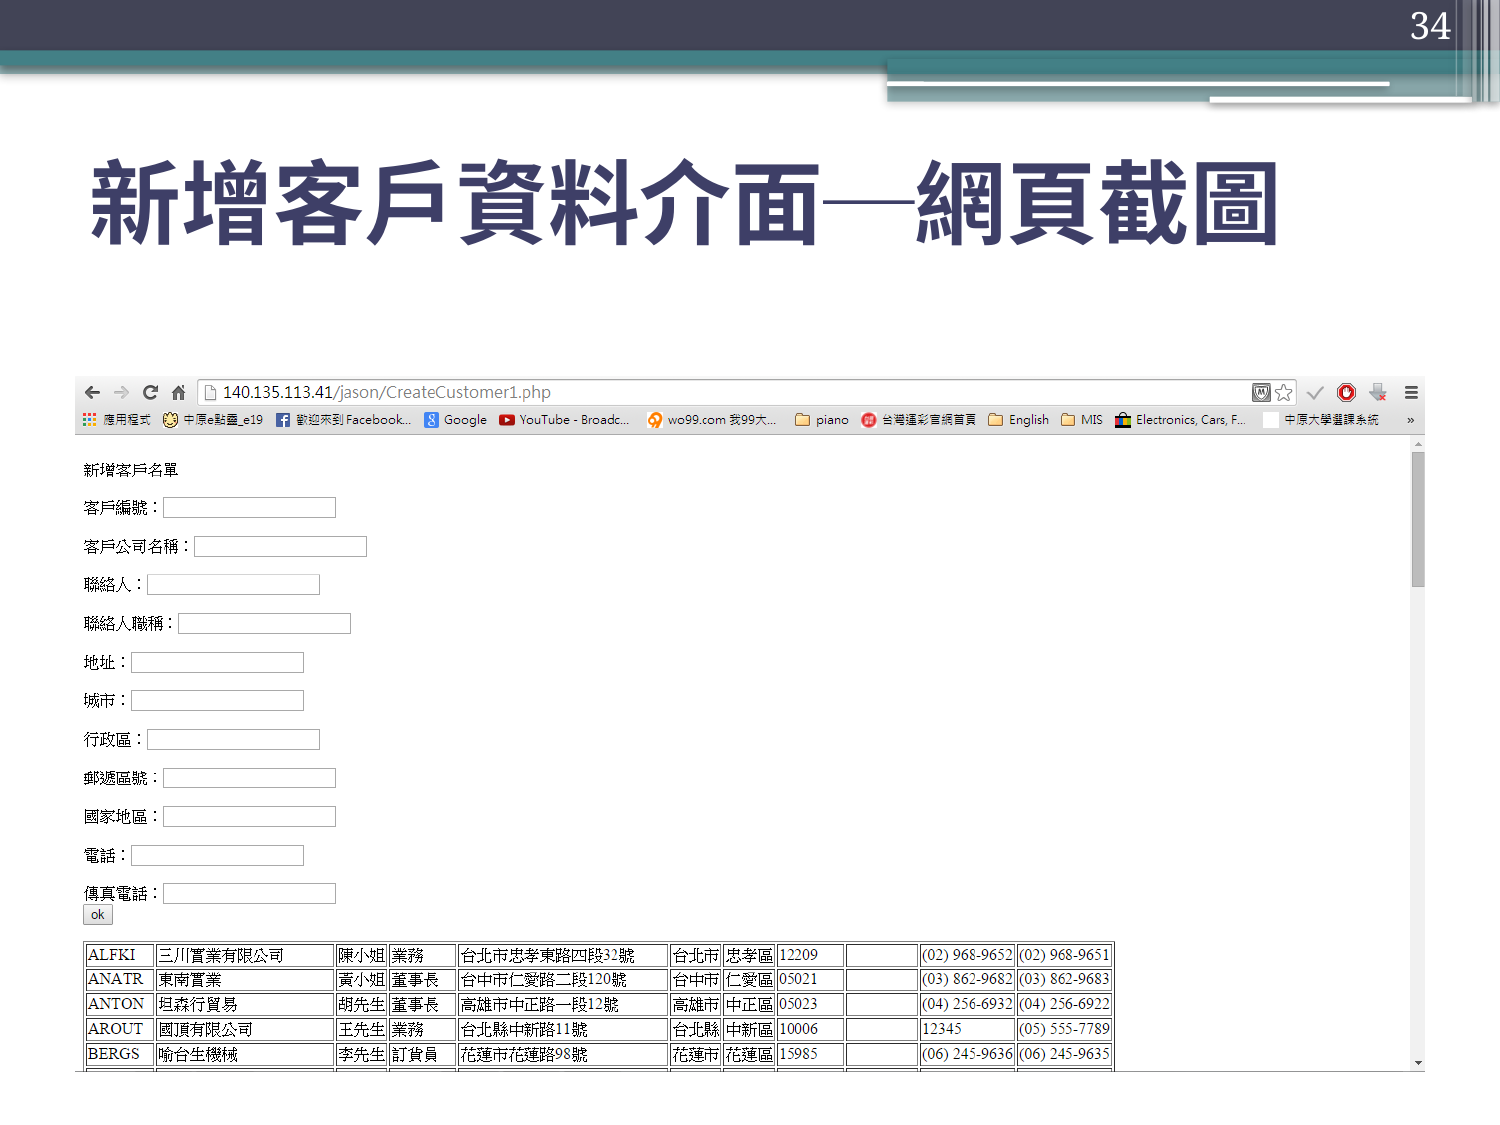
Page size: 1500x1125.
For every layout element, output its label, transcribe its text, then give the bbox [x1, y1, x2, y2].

slide_number 34 [1341, 0, 1466, 61]
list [74, 375, 1426, 1072]
title 新增客戶資料介面─網頁截圖 [75, 113, 1425, 289]
